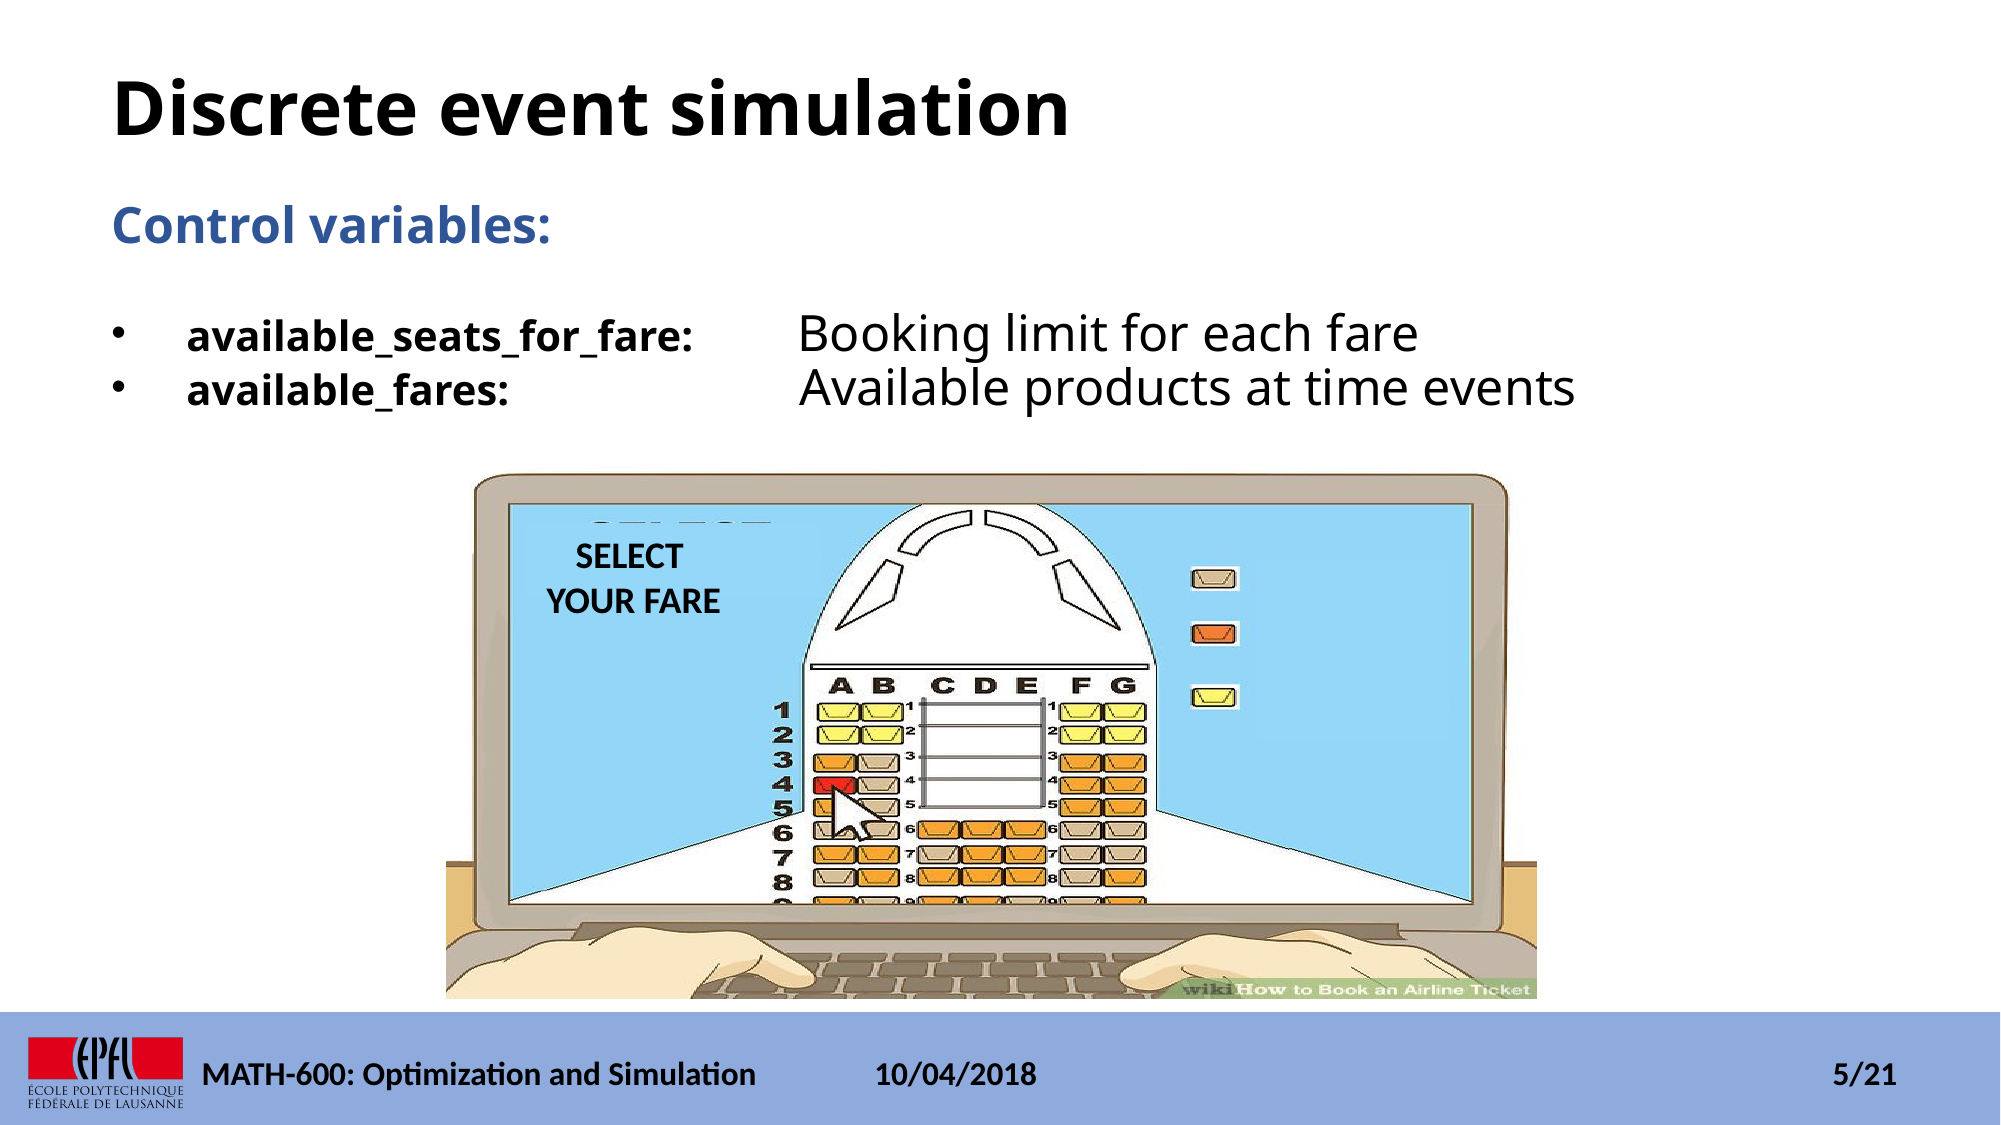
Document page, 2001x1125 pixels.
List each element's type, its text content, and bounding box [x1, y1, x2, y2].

text_box 5/21 [1697, 1041, 2000, 1102]
title Discrete event simulation [96, 40, 1597, 160]
text_box 10/04/2018 [788, 1041, 1124, 1102]
picture [24, 1033, 187, 1112]
text_box MATH-600: Optimization and Simulation [187, 1041, 788, 1102]
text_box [446, 458, 1537, 999]
text_box Control variables: available_seats_for_fare: Booking limit for each fare available_fares: Available products at time events [96, 192, 1887, 473]
